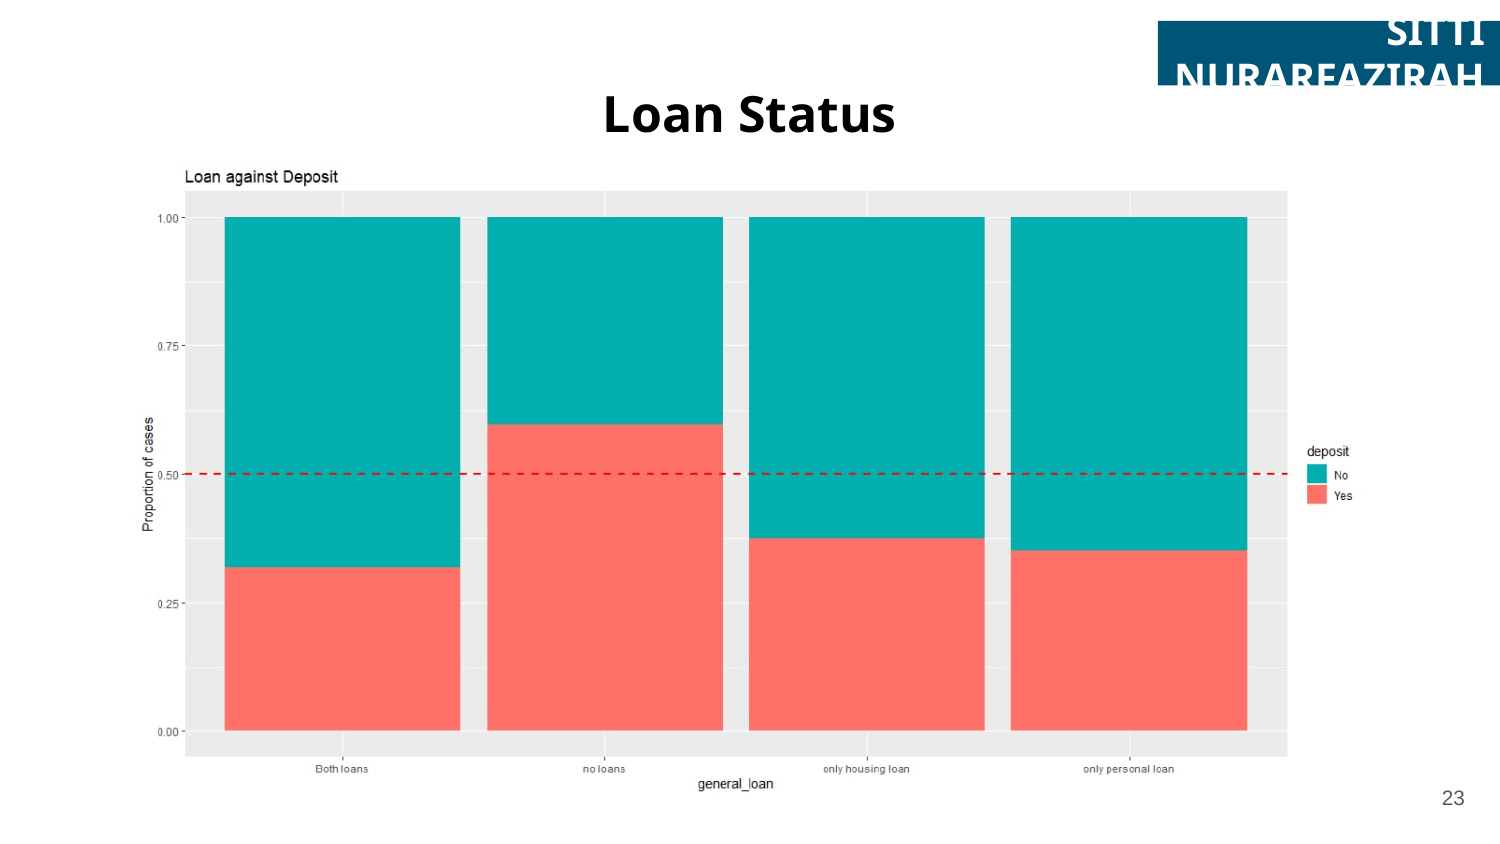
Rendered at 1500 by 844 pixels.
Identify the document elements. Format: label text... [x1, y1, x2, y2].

slide_number 23 [1389, 764, 1480, 830]
title Loan Status [75, 67, 1425, 162]
picture [134, 160, 1366, 794]
text_box SITTI NURARFAZIRAH [1157, 20, 1500, 86]
